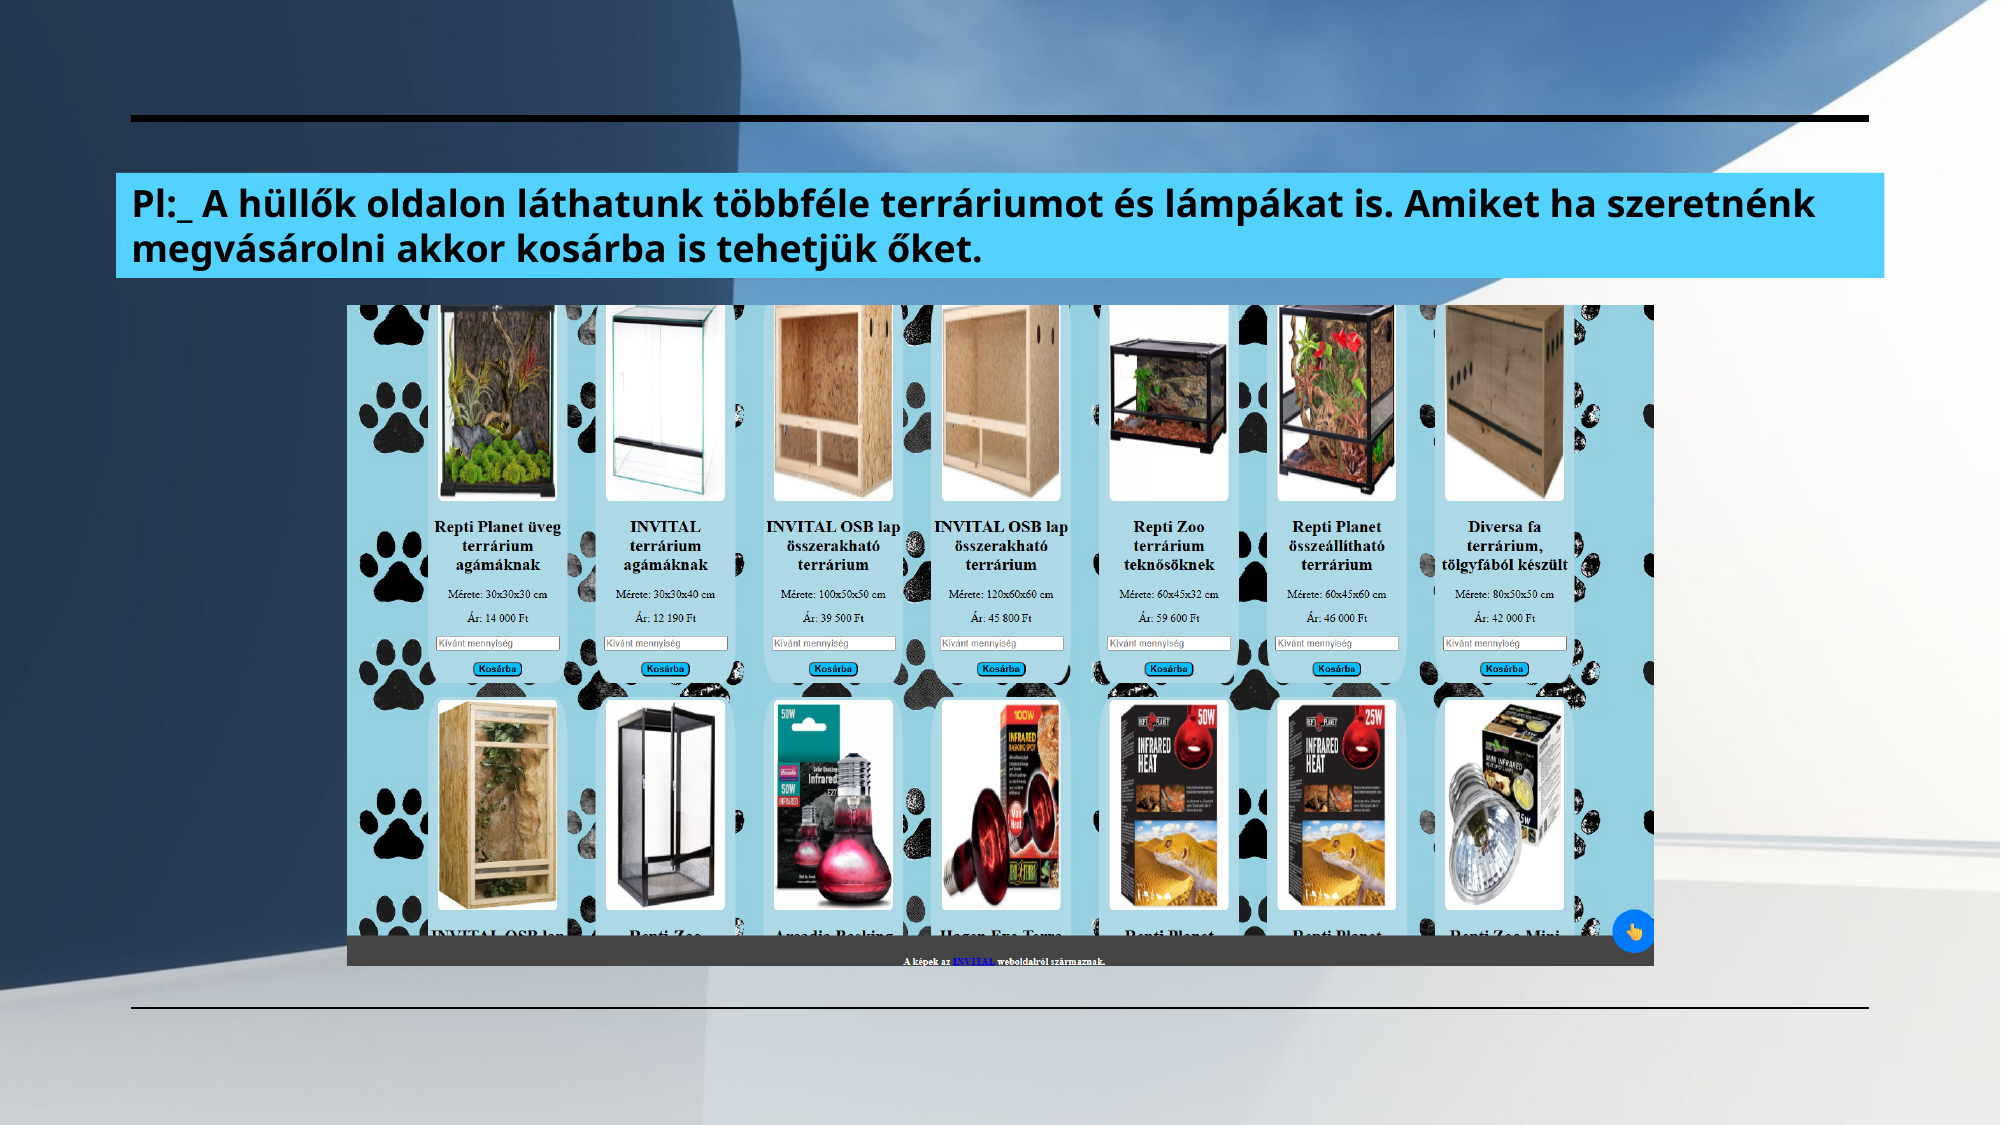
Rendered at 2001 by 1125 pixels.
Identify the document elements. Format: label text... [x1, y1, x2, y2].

text_box Pl:_ A hüllők oldalon láthatunk többféle terráriumot és lámpákat is. Amiket ha szeretnénk megvásárolni akkor kosárba is tehetjük őket. [116, 172, 1885, 278]
picture [0, 0, 2001, 1125]
